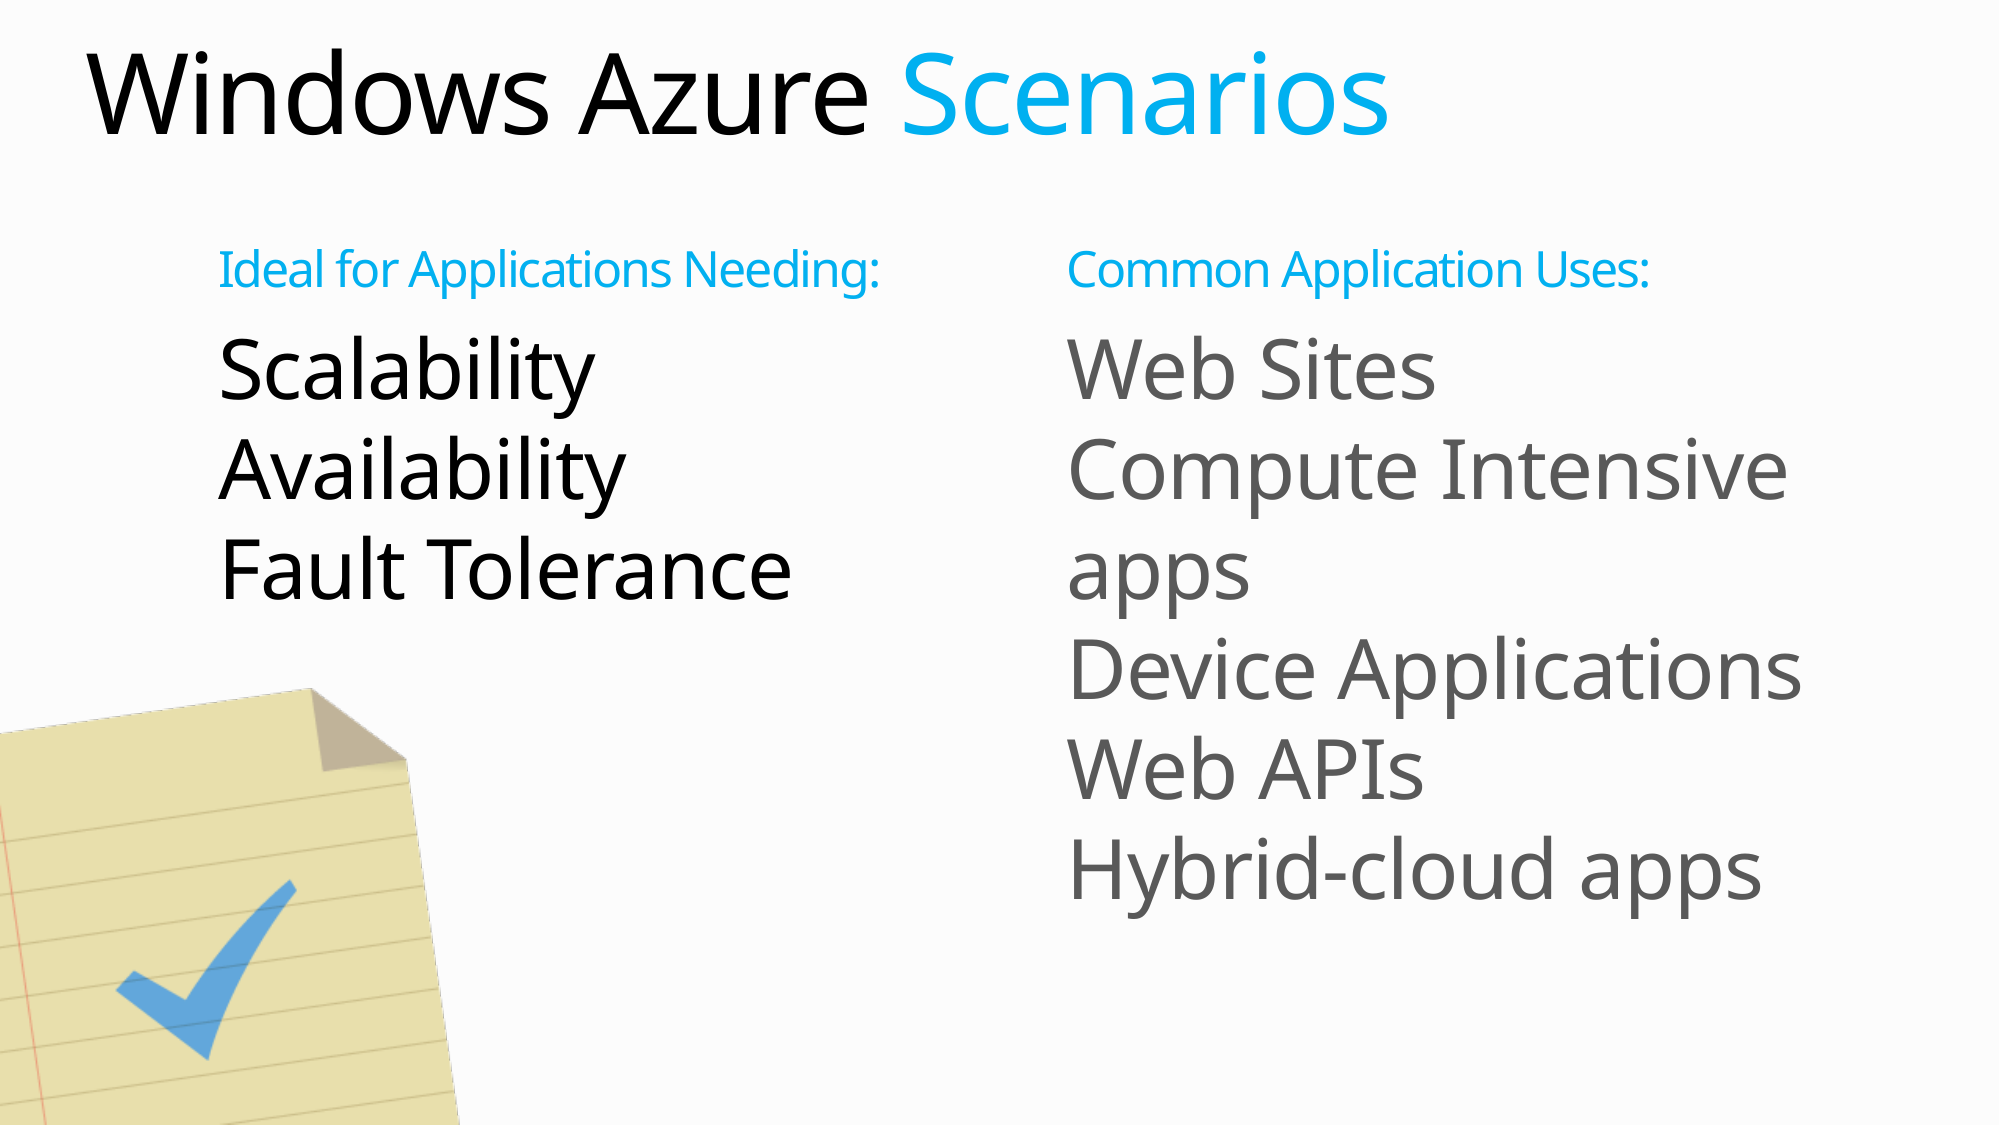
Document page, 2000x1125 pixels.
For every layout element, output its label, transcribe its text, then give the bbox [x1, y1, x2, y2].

text_box Common Application Uses: Web Sites Compute Intensive apps Device Applications Web APIs Hybrid-cloud apps [1066, 237, 1967, 917]
picture [0, 648, 462, 1125]
title Windows Azure Scenarios [85, 37, 1914, 161]
list Ideal for Applications Needing: Scalability Availability Fault Tolerance [217, 237, 1066, 671]
